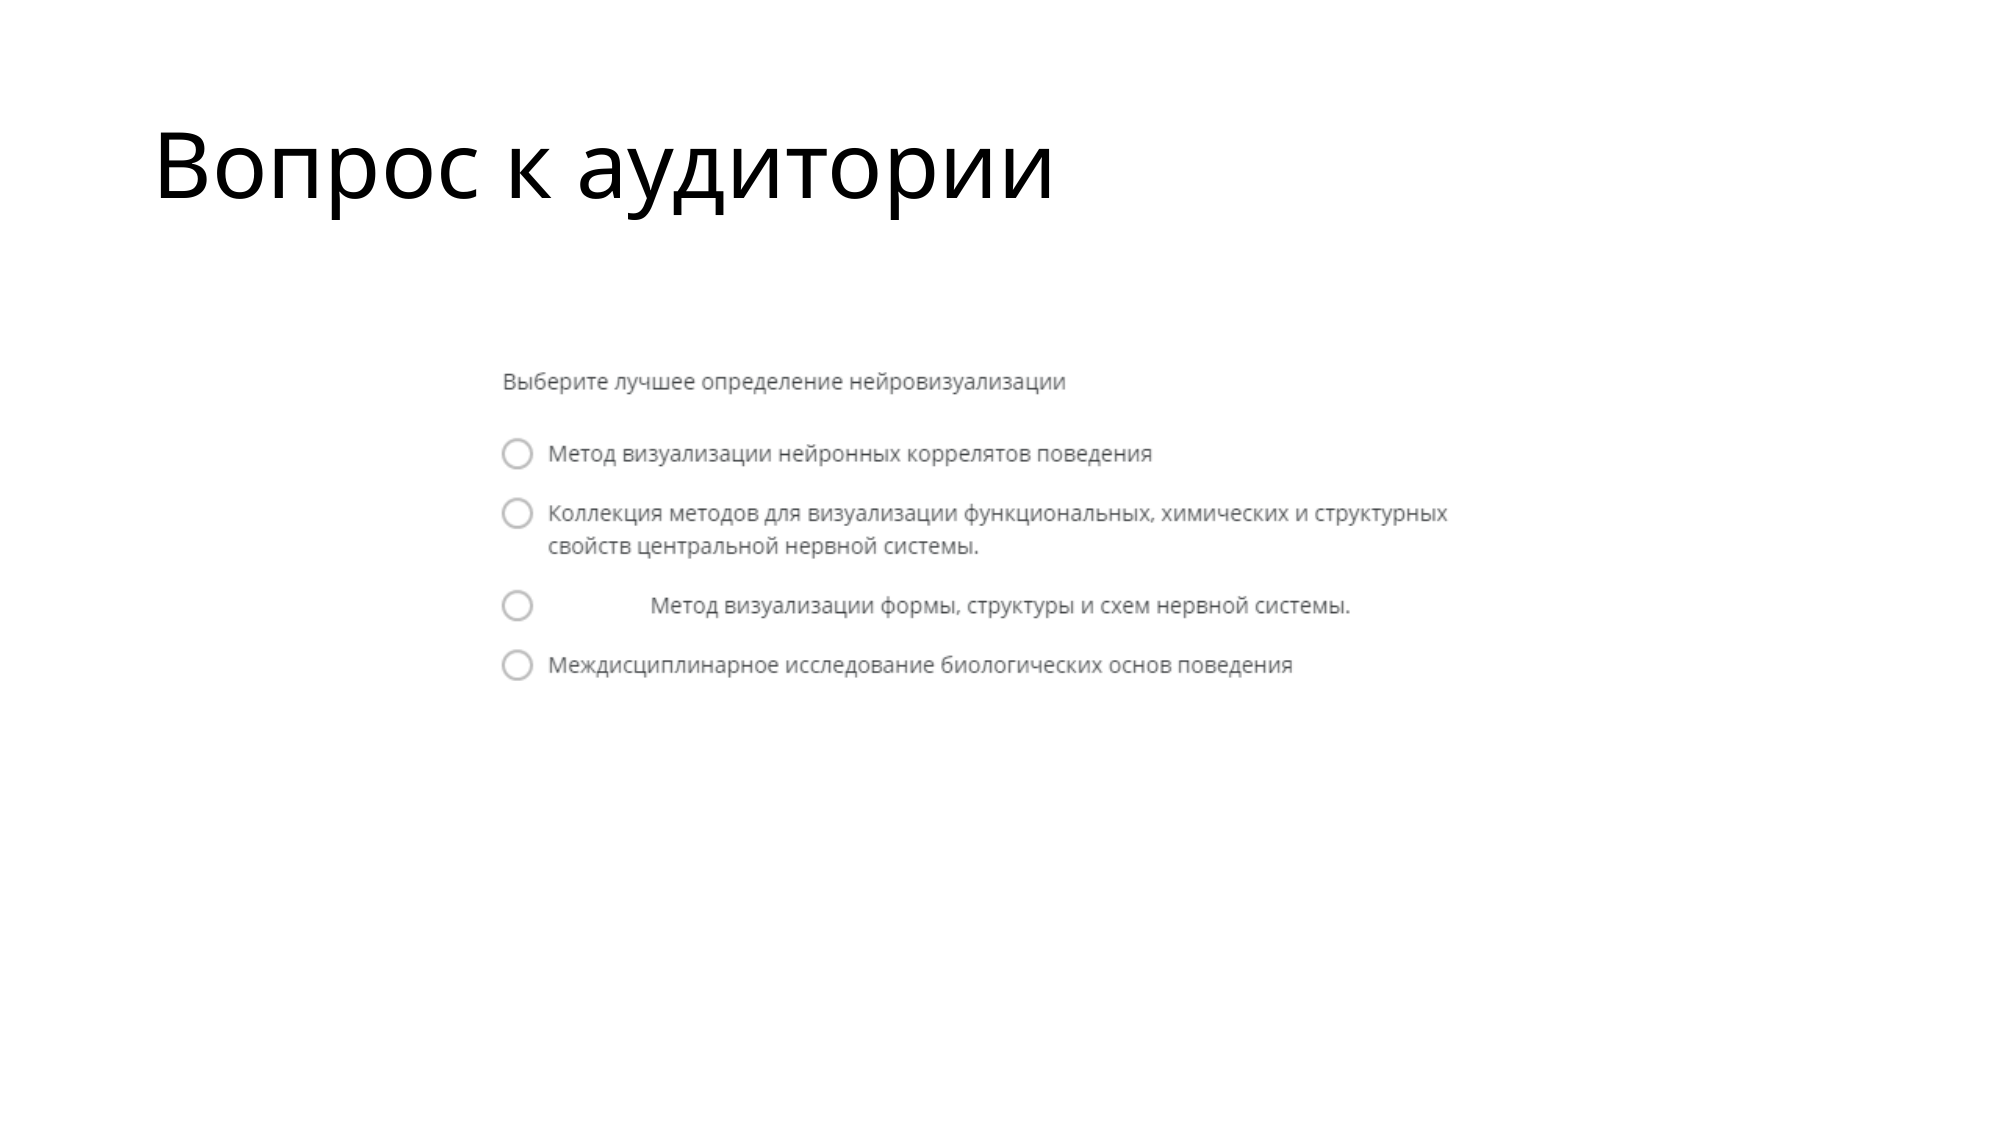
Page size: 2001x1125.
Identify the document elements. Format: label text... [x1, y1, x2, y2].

picture [488, 335, 1511, 790]
title Вопрос к аудитории [137, 59, 1863, 278]
